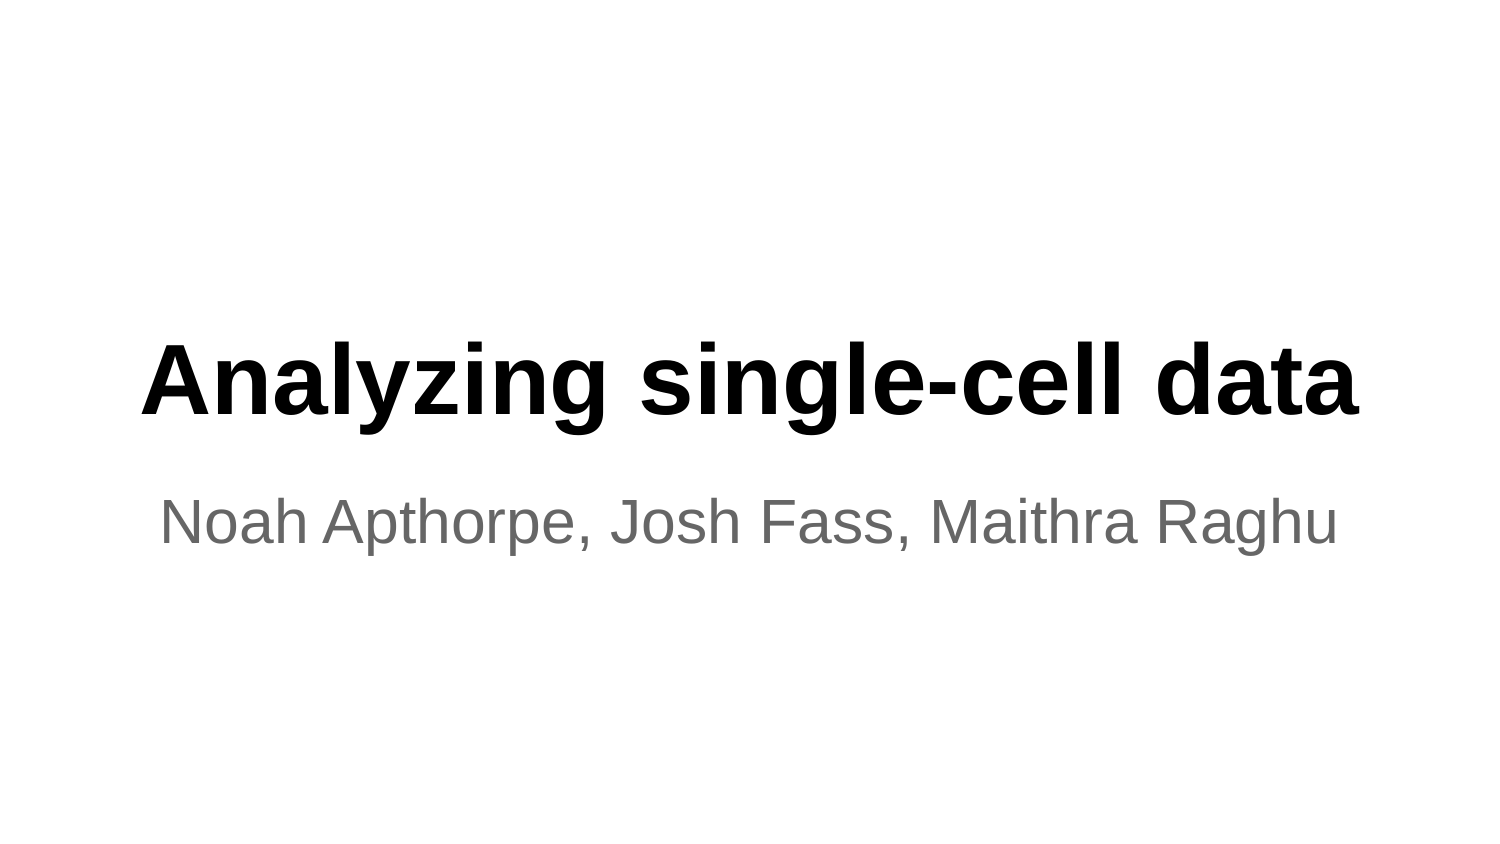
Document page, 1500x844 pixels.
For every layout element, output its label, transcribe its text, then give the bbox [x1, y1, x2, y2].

subtitle Noah Apthorpe, Josh Fass, Maithra Raghu [112, 465, 1388, 595]
title Analyzing single-cell data [112, 259, 1388, 450]
